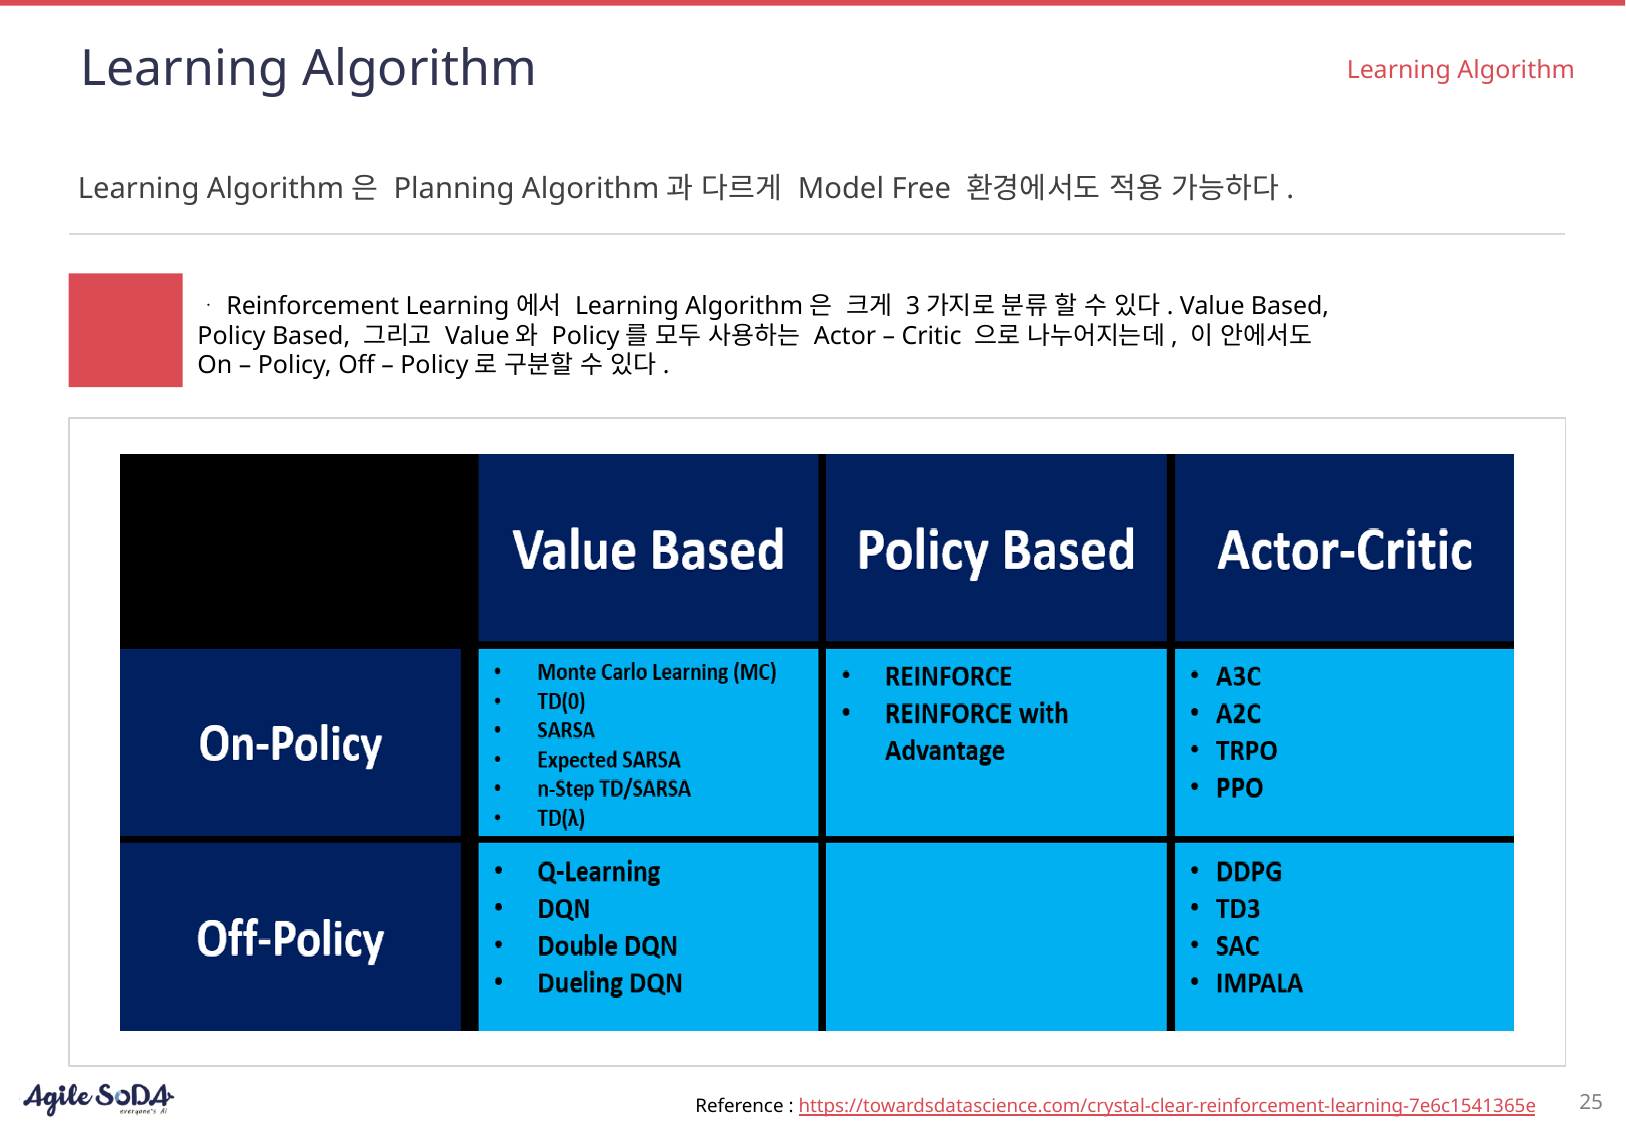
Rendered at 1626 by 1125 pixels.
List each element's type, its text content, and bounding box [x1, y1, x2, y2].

text_box [68, 418, 1566, 1067]
title Learning Algorithm [65, 29, 1155, 102]
picture [1233, 900, 1238, 917]
picture [1248, 742, 1253, 759]
picture [1218, 742, 1228, 759]
text_box Learning Algorithm은 Planning Algorithm과 다르게 Model Free 환경에서도 적용 가능하다. [62, 161, 1333, 212]
picture [1219, 779, 1227, 796]
picture [1219, 863, 1226, 880]
picture [572, 982, 580, 990]
list Learning Algorithm [1163, 29, 1591, 102]
picture [120, 453, 1514, 1031]
text_box Reference : https://towardsdatascience.com/crystal-clear-reinforcement-learning-7e6c1541365e [680, 1086, 1591, 1125]
text_box [67, 271, 185, 389]
picture [1233, 742, 1238, 759]
picture [1234, 779, 1242, 796]
text_box ᆞReinforcement Learning에서 Learning Algorithm은 크게 3가지로 분류 할 수 있다. Value Based, Policy Based, 그리고 Value와 Policy를 모두 사용하는 Actor – Critic 으로 나누어지는데, 이 안에서도 On – Policy, Off – Policy로 구분할 수 있다. [182, 281, 1393, 387]
picture [594, 869, 599, 878]
picture [568, 865, 574, 880]
picture [1218, 900, 1227, 917]
picture [627, 937, 631, 955]
picture [19, 1075, 175, 1122]
